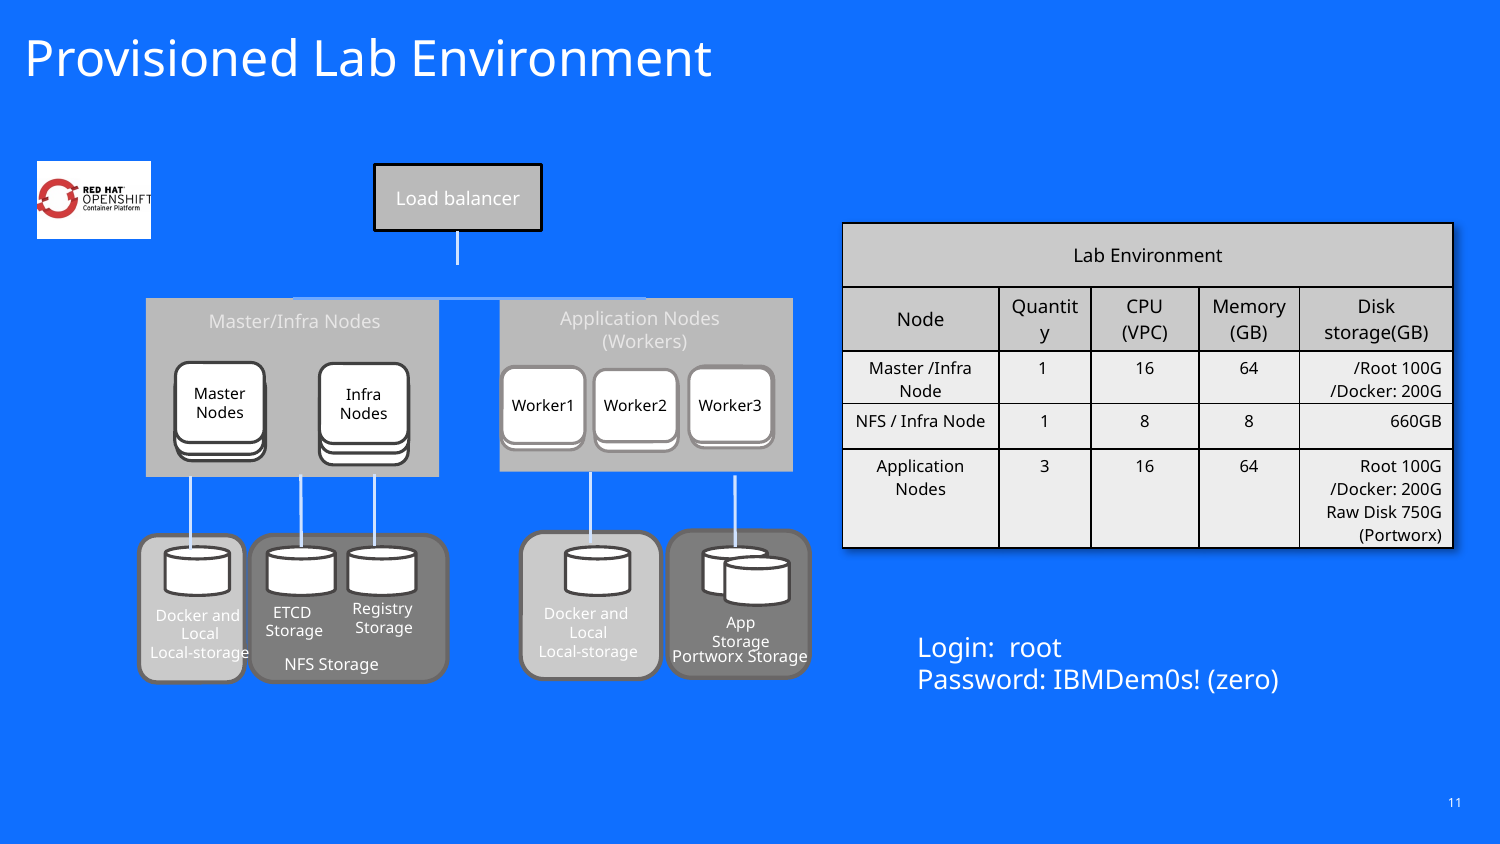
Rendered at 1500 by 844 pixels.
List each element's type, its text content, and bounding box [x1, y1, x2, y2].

table_cell 64 [1200, 450, 1299, 547]
table_cell 1 [1000, 352, 1090, 403]
table_cell 16 [1092, 352, 1198, 403]
table_cell Disk storage(GB) [1300, 288, 1452, 350]
table_cell 8 [1200, 404, 1299, 448]
table_cell /Root 100G /Docker: 200G [1300, 352, 1452, 403]
title Provisioned Lab Environment [24, 26, 790, 91]
table_cell 1 [1000, 404, 1090, 448]
text_box Login: root Password: IBMDem0s! (zero) [909, 622, 1314, 703]
table_cell 64 [1200, 352, 1299, 403]
table_cell Root 100G /Docker: 200G Raw Disk 750G (Portworx) [1300, 450, 1452, 547]
slide_number 11 [1441, 792, 1463, 814]
table_cell 16 [1092, 450, 1198, 547]
table_cell CPU (VPC) [1092, 288, 1198, 350]
table_cell Quantity [1000, 288, 1090, 350]
table_cell Application Nodes [843, 450, 998, 547]
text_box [36, 161, 820, 683]
table_header Lab Environment [843, 224, 1452, 286]
table_cell 8 [1092, 404, 1198, 448]
table_cell 3 [1000, 450, 1090, 547]
table_cell Master /Infra Node [843, 352, 998, 403]
table_cell NFS / Infra Node [843, 404, 998, 448]
table_cell 660GB [1300, 404, 1452, 448]
table_cell Memory (GB) [1200, 288, 1299, 350]
table_cell Node [843, 288, 998, 350]
